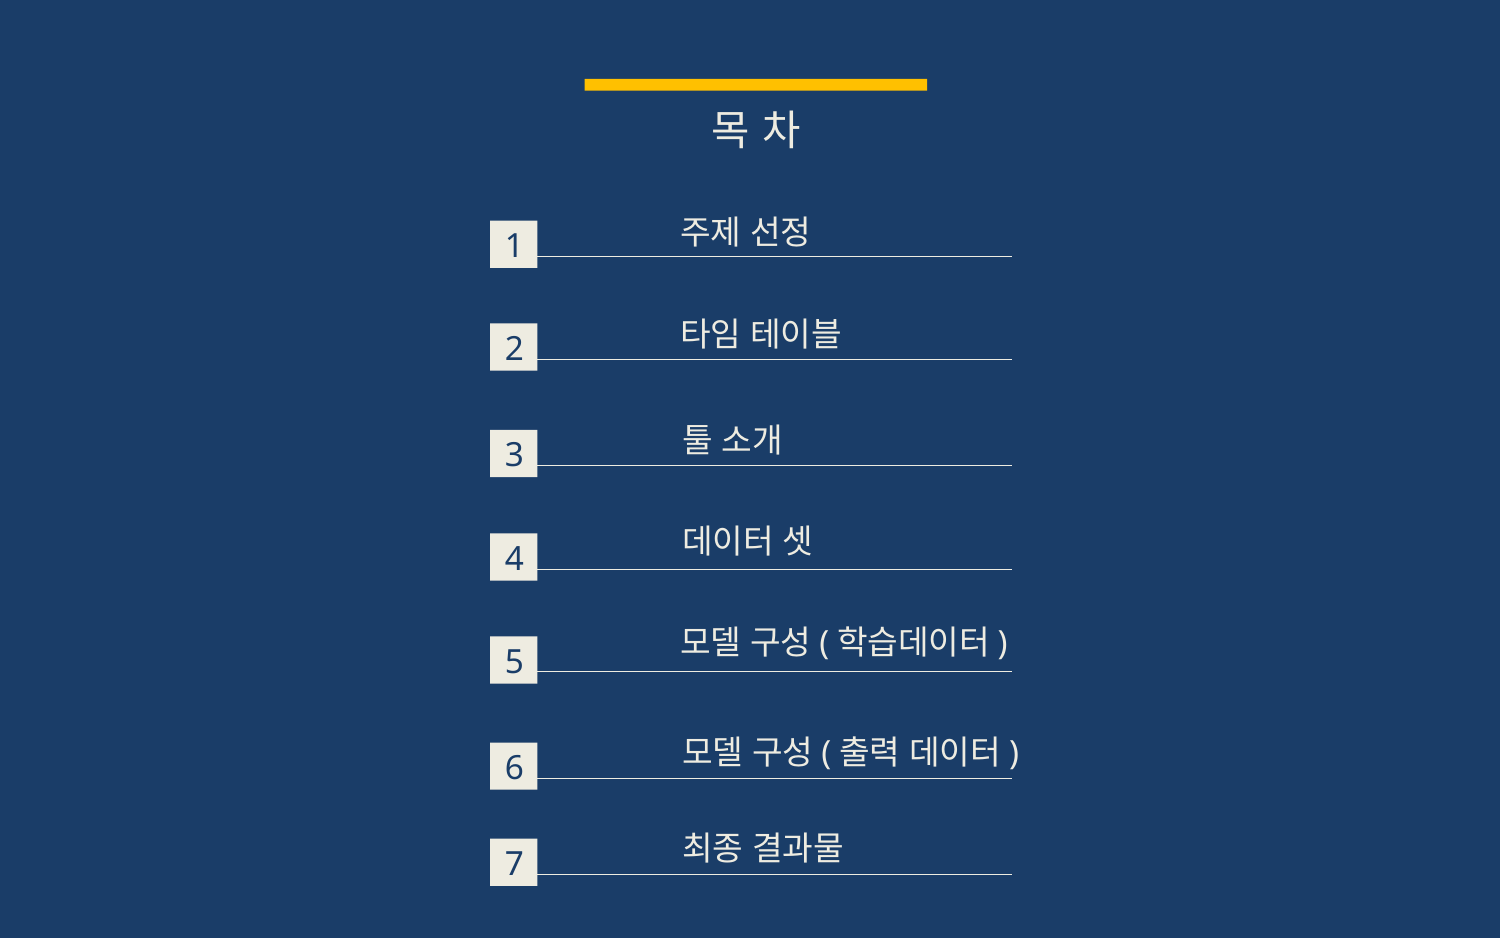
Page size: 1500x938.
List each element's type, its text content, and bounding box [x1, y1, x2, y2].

text_box [582, 77, 929, 93]
text_box 모델 구성(학습데이터) [665, 613, 1140, 669]
text_box 최종 결과물 [667, 819, 1143, 875]
text_box 데이터 셋 [667, 512, 1143, 568]
text_box 3 [488, 428, 539, 479]
text_box 모델 구성(출력 데이터) [667, 723, 1143, 779]
text_box 타임 테이블 [665, 305, 1140, 361]
text_box 5 [488, 634, 539, 686]
text_box 4 [488, 531, 539, 583]
text_box 1 [488, 219, 539, 270]
text_box 7 [488, 837, 539, 888]
text_box 주제 선정 [665, 203, 1140, 259]
text_box 목차 [584, 96, 928, 161]
text_box 툴 소개 [667, 411, 1143, 467]
text_box 6 [488, 740, 539, 792]
text_box 2 [488, 321, 539, 373]
